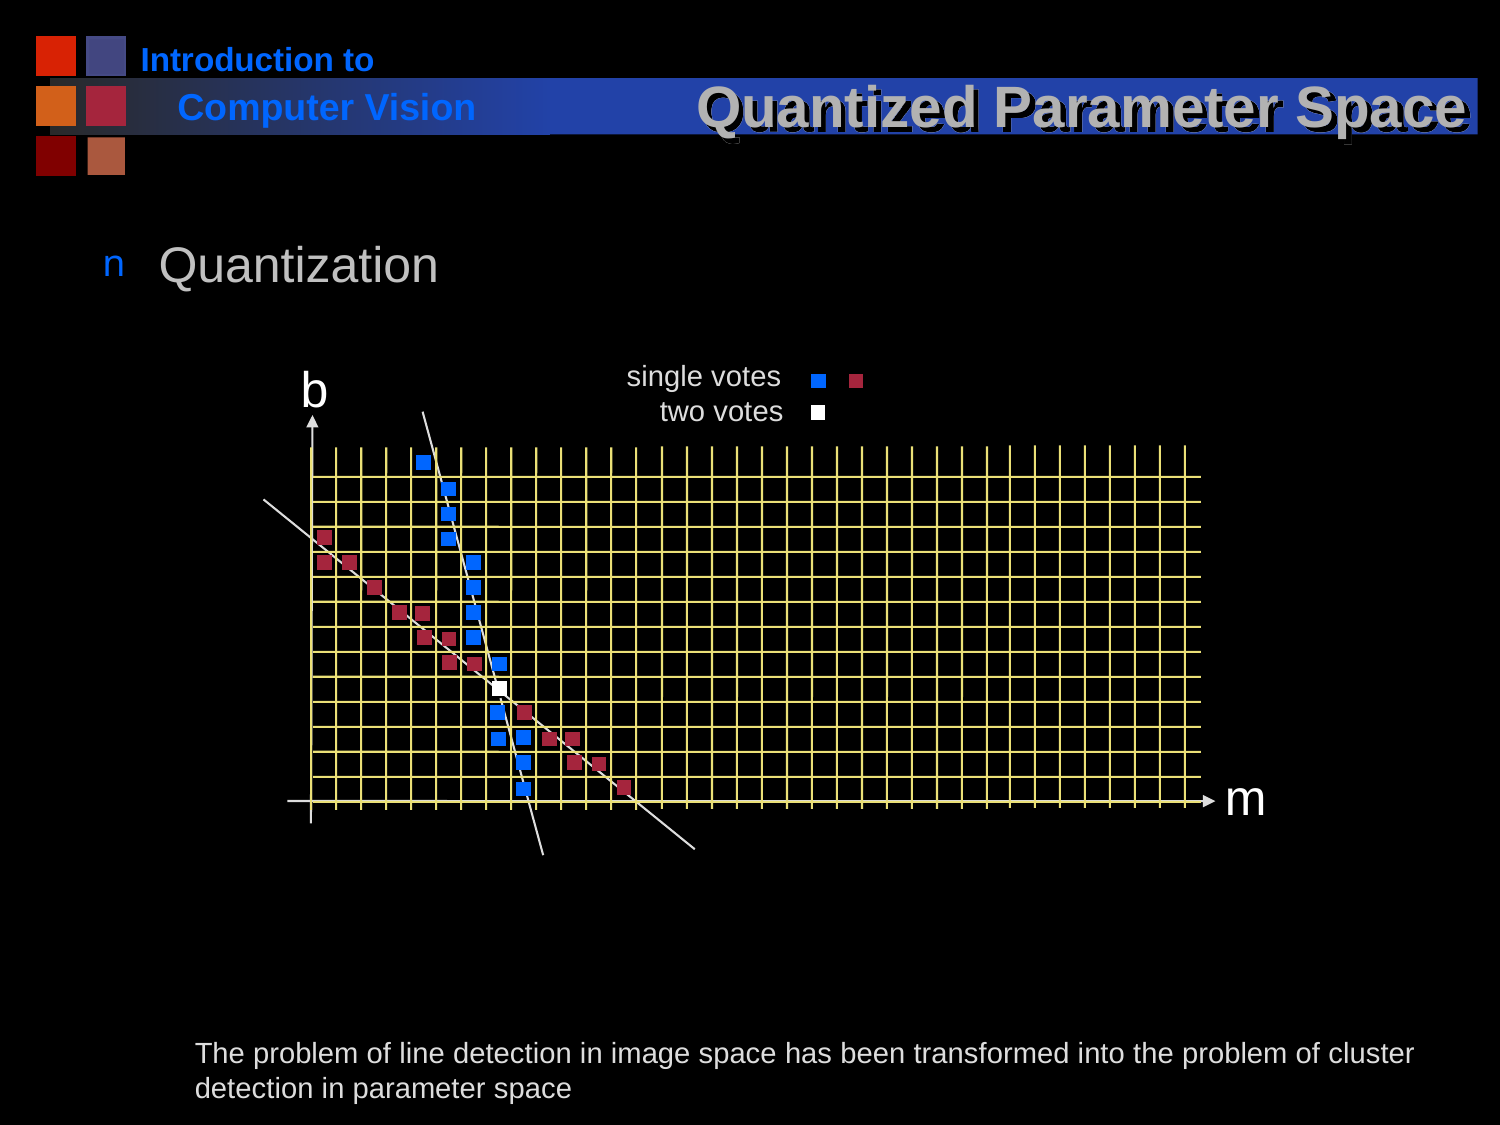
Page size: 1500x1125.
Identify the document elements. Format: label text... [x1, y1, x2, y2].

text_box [612, 349, 863, 436]
text_box m [1224, 765, 1267, 826]
text_box [306, 415, 319, 443]
text_box b [300, 357, 329, 418]
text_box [310, 445, 1201, 811]
text_box The problem of line detection in image space has been transformed into the problem of cluster detection in parameter space [180, 1026, 1432, 1112]
list Quantization [86, 224, 1376, 313]
text_box [1206, 796, 1216, 806]
title Quantized Parameter Space [674, 46, 1490, 148]
